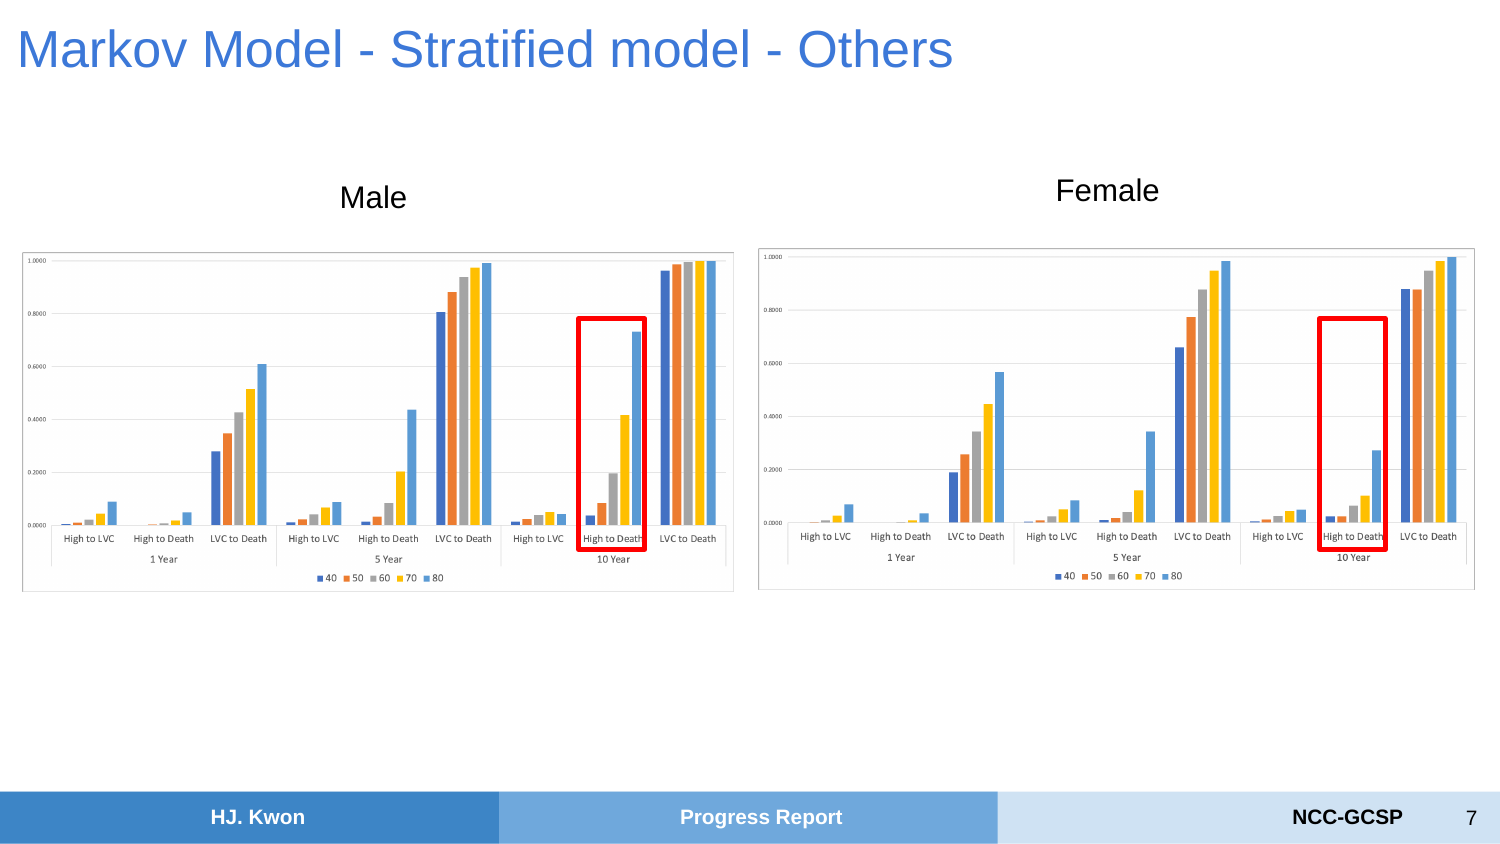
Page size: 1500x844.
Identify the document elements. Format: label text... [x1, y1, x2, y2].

picture [758, 247, 1476, 590]
text_box [998, 791, 1402, 844]
picture [22, 251, 734, 592]
text_box [499, 791, 998, 844]
text_box [0, 791, 499, 844]
text_box Progress Report [665, 790, 860, 842]
text_box Markov Model - Stratified model - Others [0, 0, 971, 93]
slide_number ‹#› [1402, 784, 1493, 844]
text_box [1493, 791, 1500, 844]
text_box Male [324, 162, 440, 231]
text_box Female [1040, 154, 1191, 223]
text_box NCC-GCSP [1277, 790, 1428, 842]
text_box HJ. Kwon [195, 790, 390, 842]
